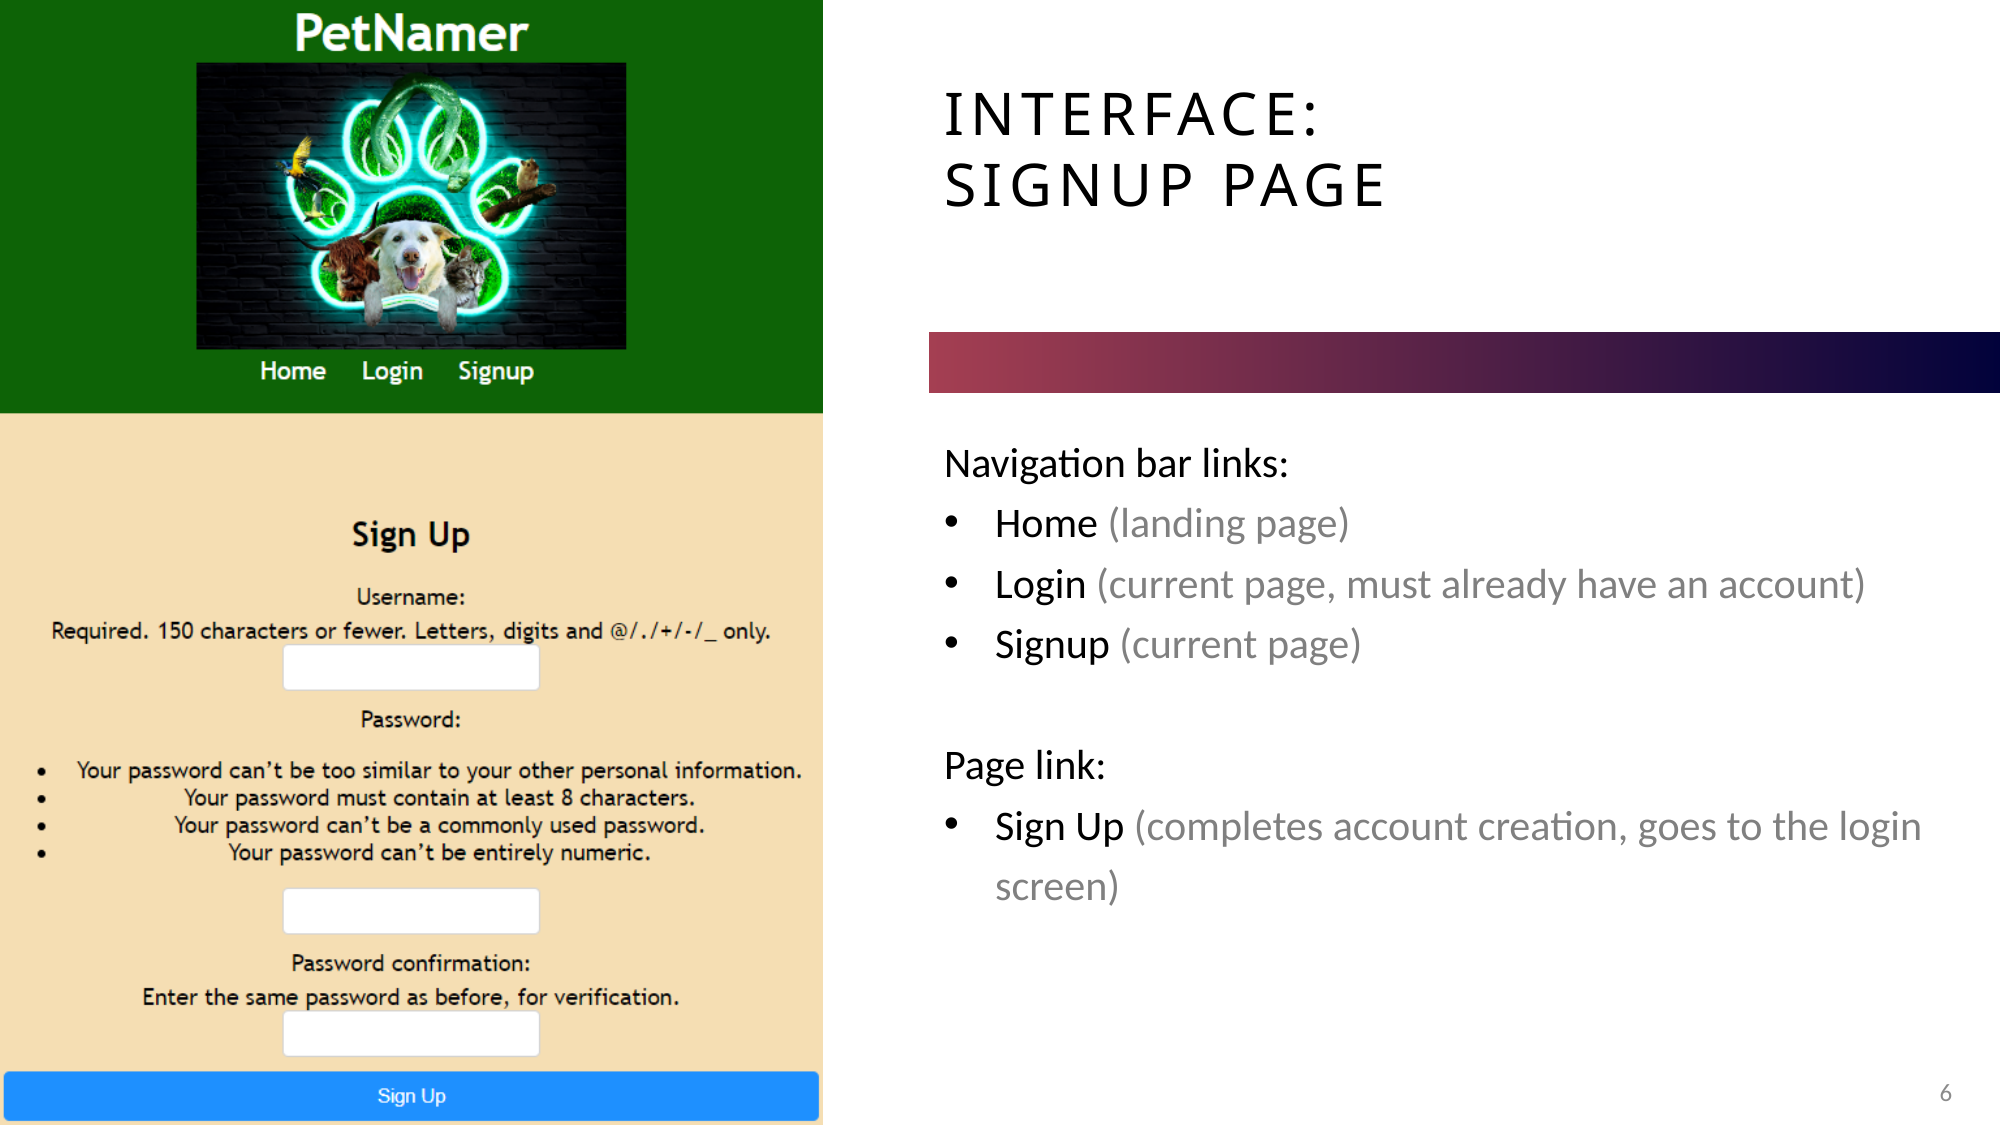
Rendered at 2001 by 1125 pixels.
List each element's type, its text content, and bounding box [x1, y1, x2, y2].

title Interface: signup page [929, 68, 1791, 226]
text_box Navigation bar links: Home (landing page) Login (current page, must already have an account) Signup (current page) Page link: Sign Up (completes account creation, goes to the login screen) [929, 417, 1968, 917]
slide_number 6 [1894, 1061, 1968, 1121]
picture [0, 0, 823, 1125]
list [929, 332, 2000, 393]
